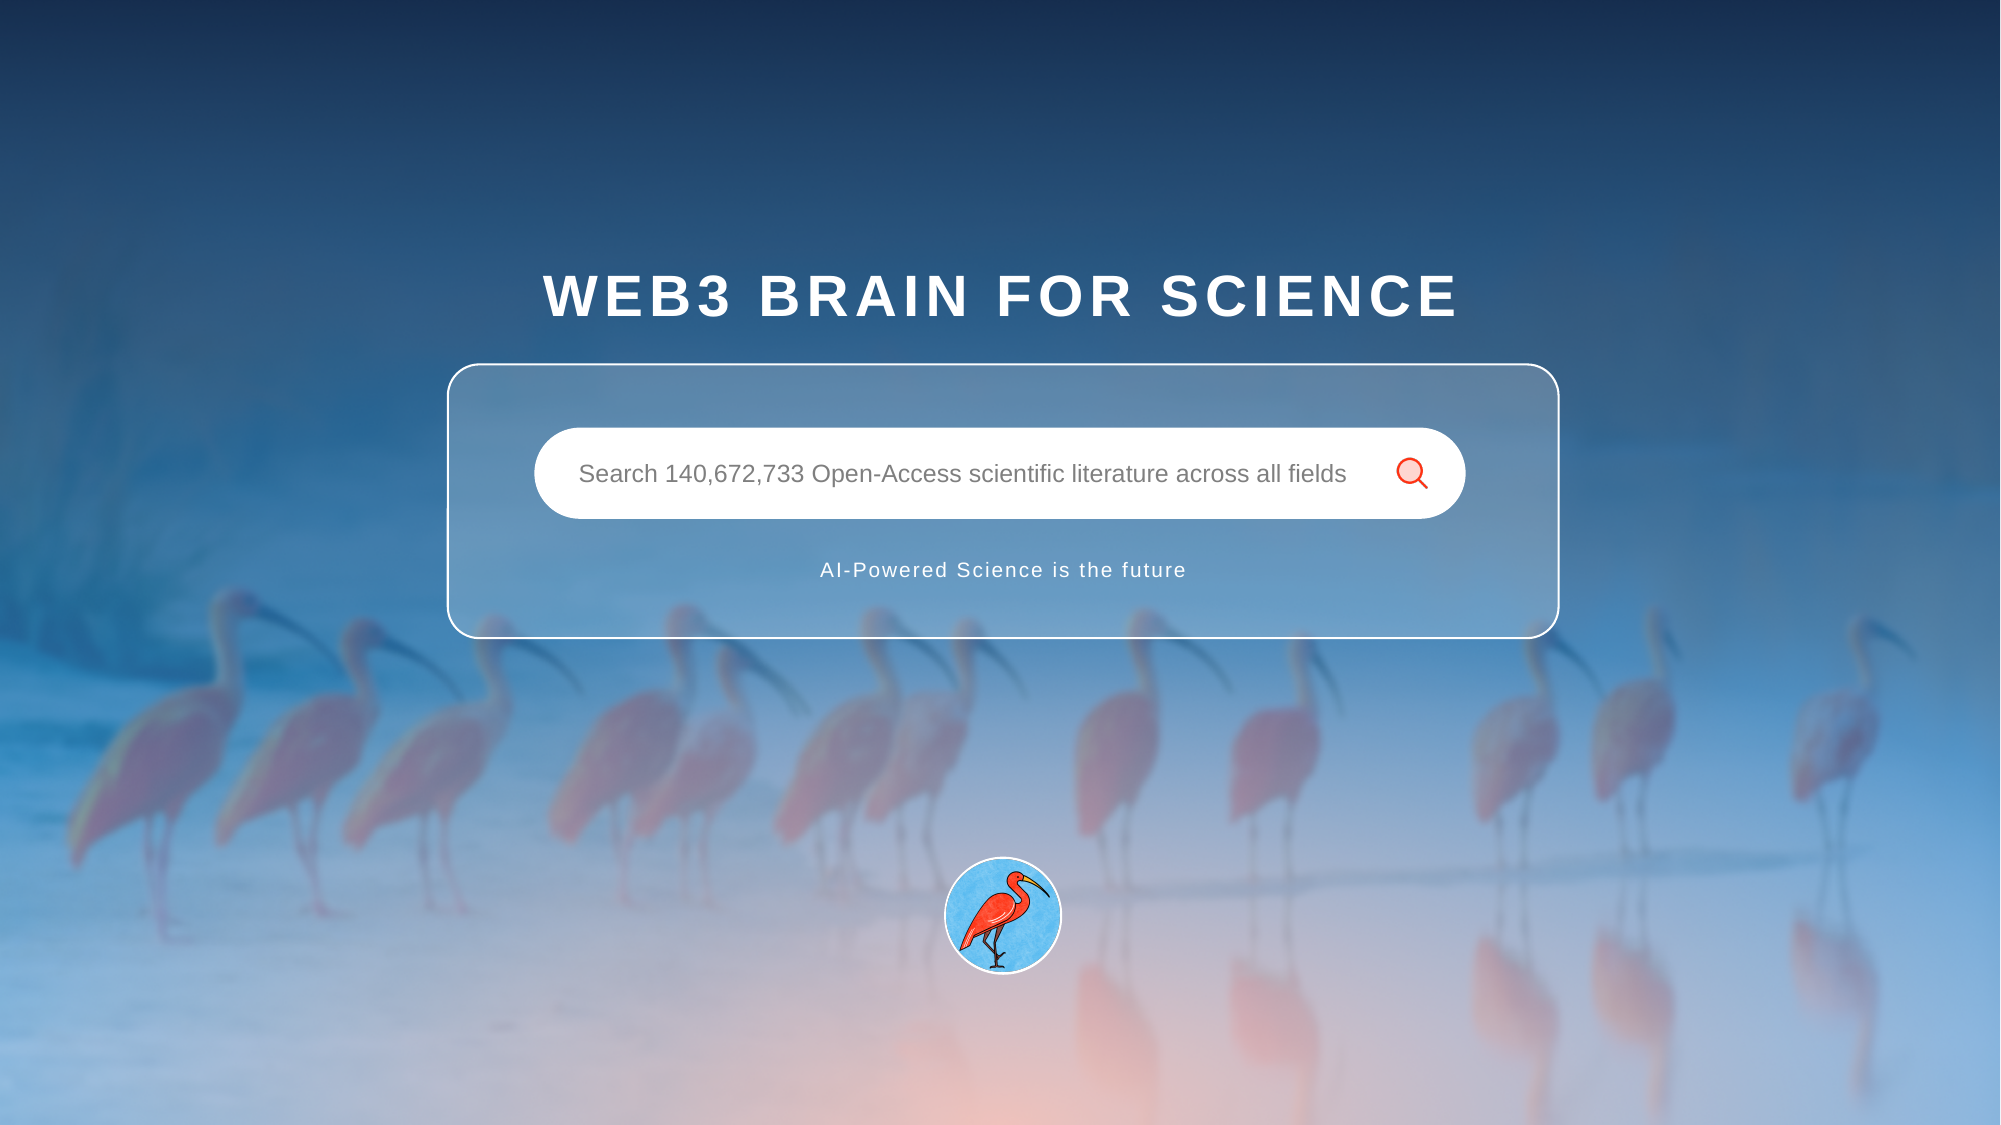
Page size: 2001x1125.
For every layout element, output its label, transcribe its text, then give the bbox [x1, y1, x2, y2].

picture [0, 0, 2001, 1125]
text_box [944, 856, 1063, 975]
text_box [446, 363, 1560, 640]
text_box AI-Powered Science is the future [820, 556, 1187, 582]
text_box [534, 427, 1466, 519]
text_box WEB3 BRAIN FOR SCIENCE [542, 258, 1457, 329]
